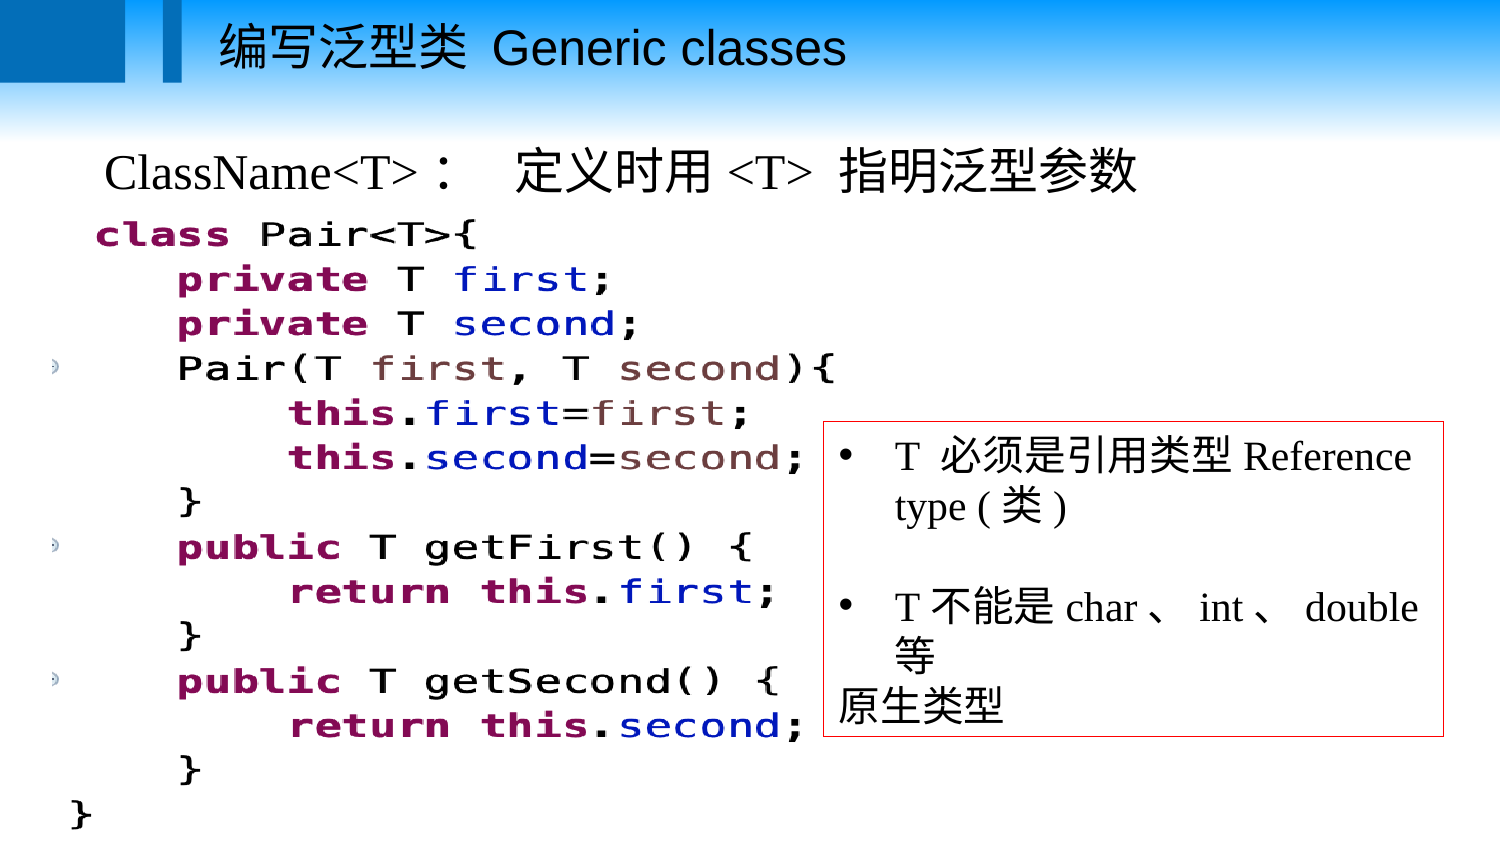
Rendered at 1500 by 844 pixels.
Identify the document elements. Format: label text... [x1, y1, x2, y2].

picture [52, 208, 937, 844]
text_box 编写泛型类 Generic classes [203, 7, 863, 83]
text_box T 必须是引用类型Reference type (类) T不能是char、int、double等 原生类型 [940, 421, 1444, 737]
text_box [0, 0, 182, 83]
text_box ClassName<T>： 定义时用<T> 指明泛型参数 [89, 132, 1154, 208]
